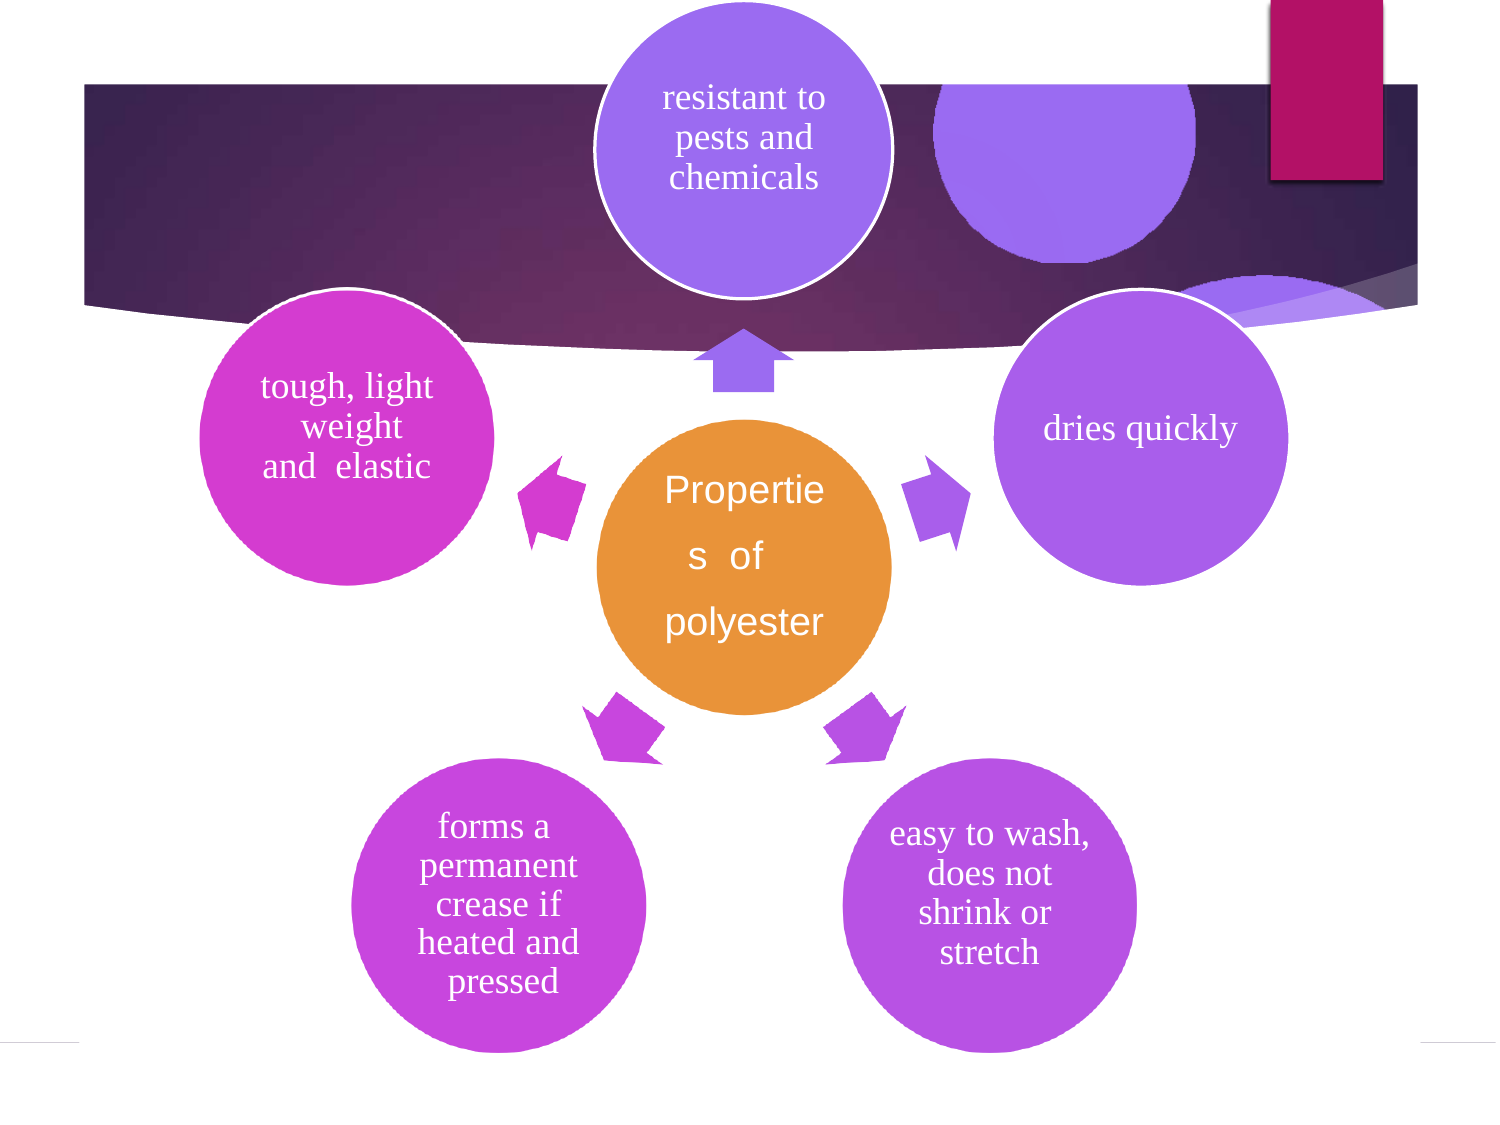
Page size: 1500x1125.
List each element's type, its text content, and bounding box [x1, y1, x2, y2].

text_box Properties of polyester [653, 442, 835, 643]
text_box tough, light weight and elastic [257, 359, 436, 487]
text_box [592, 0, 895, 394]
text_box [900, 287, 1292, 590]
text_box easy to wash, does not shrink or stretch [886, 806, 1092, 973]
text_box [196, 287, 1140, 1056]
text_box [1263, 0, 1390, 192]
text_box forms a permanent crease if heated and pressed [415, 799, 581, 1002]
picture [85, 85, 592, 318]
picture [895, 85, 1417, 299]
